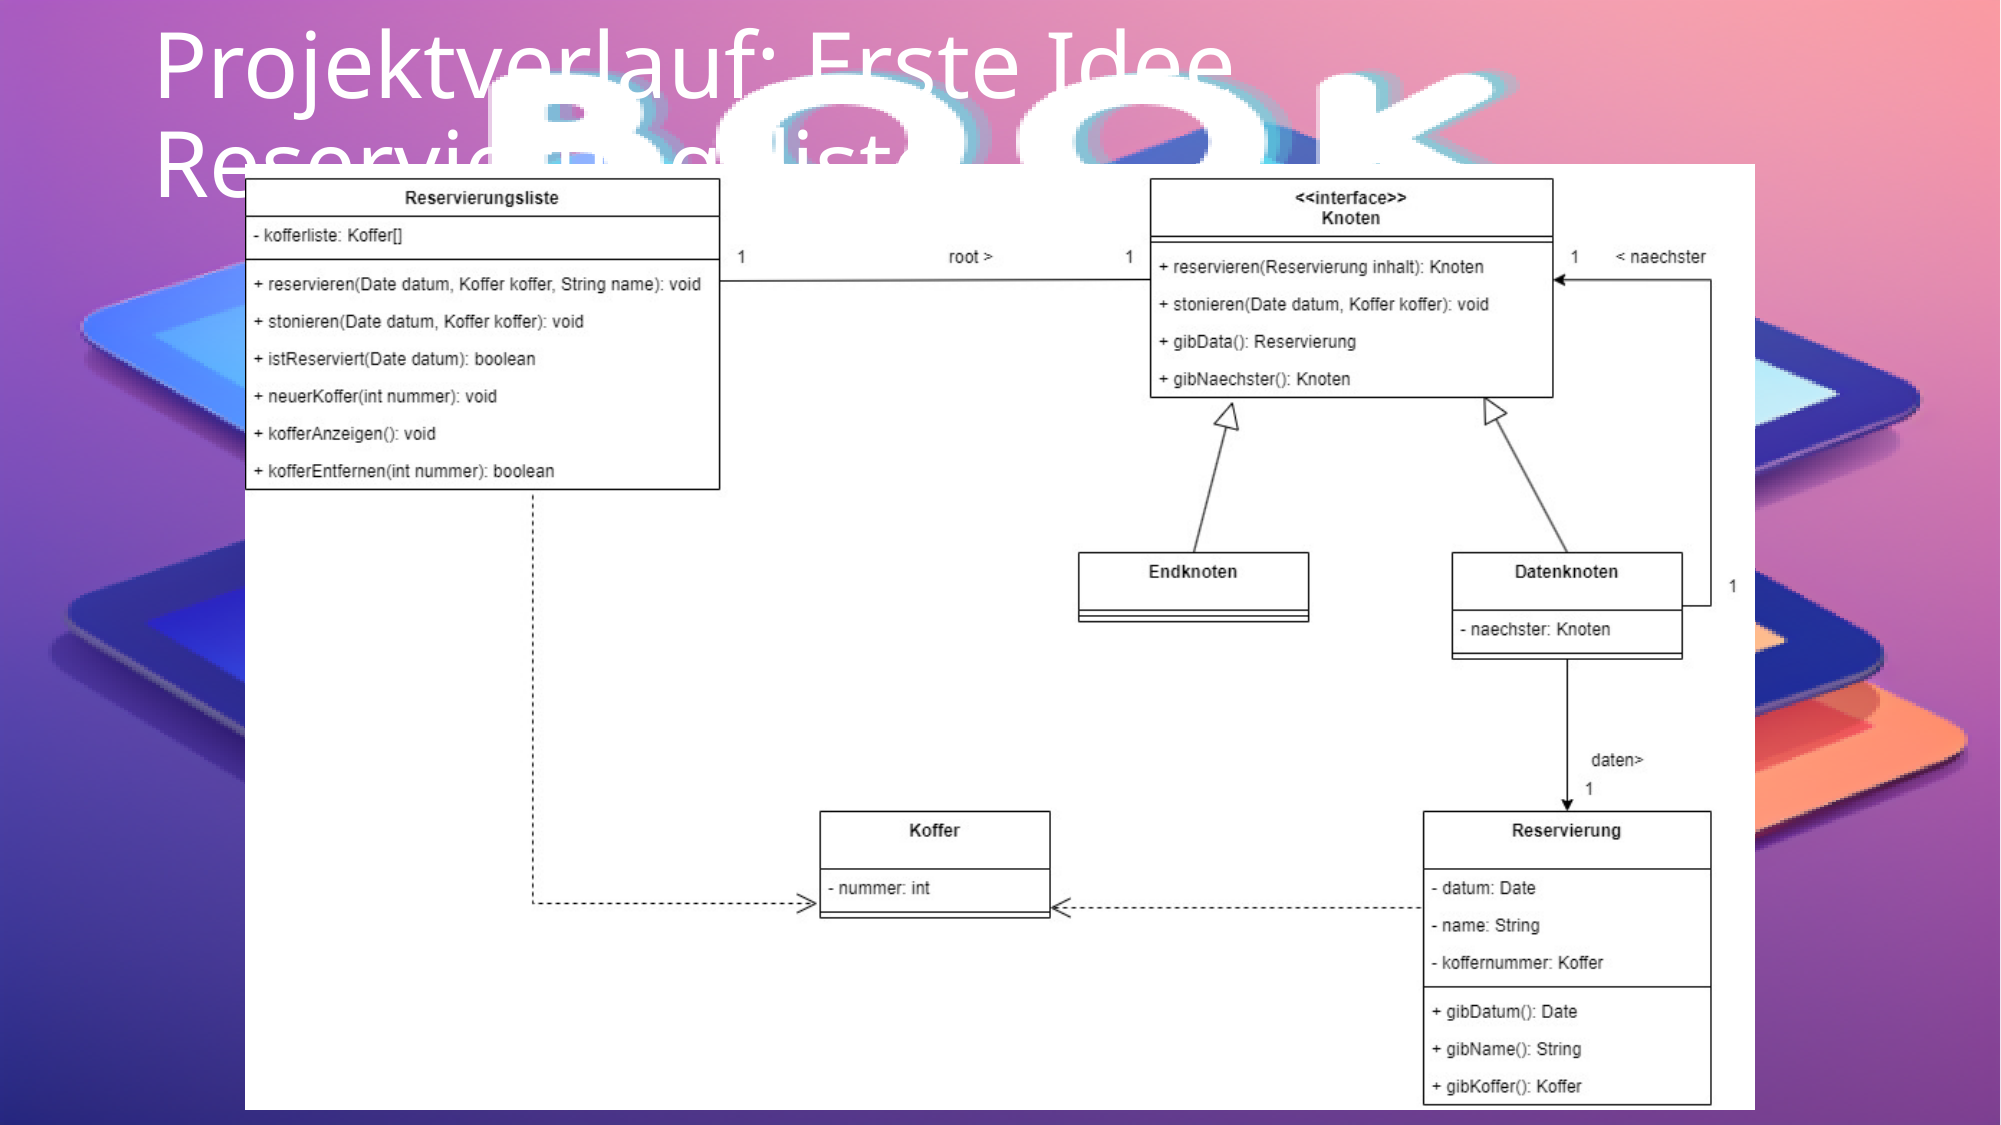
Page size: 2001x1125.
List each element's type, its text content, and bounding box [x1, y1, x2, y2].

title Projektverlauf: Erste Idee Reservierungsliste [137, 59, 1863, 177]
picture [0, 0, 2001, 1125]
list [245, 164, 1755, 1110]
